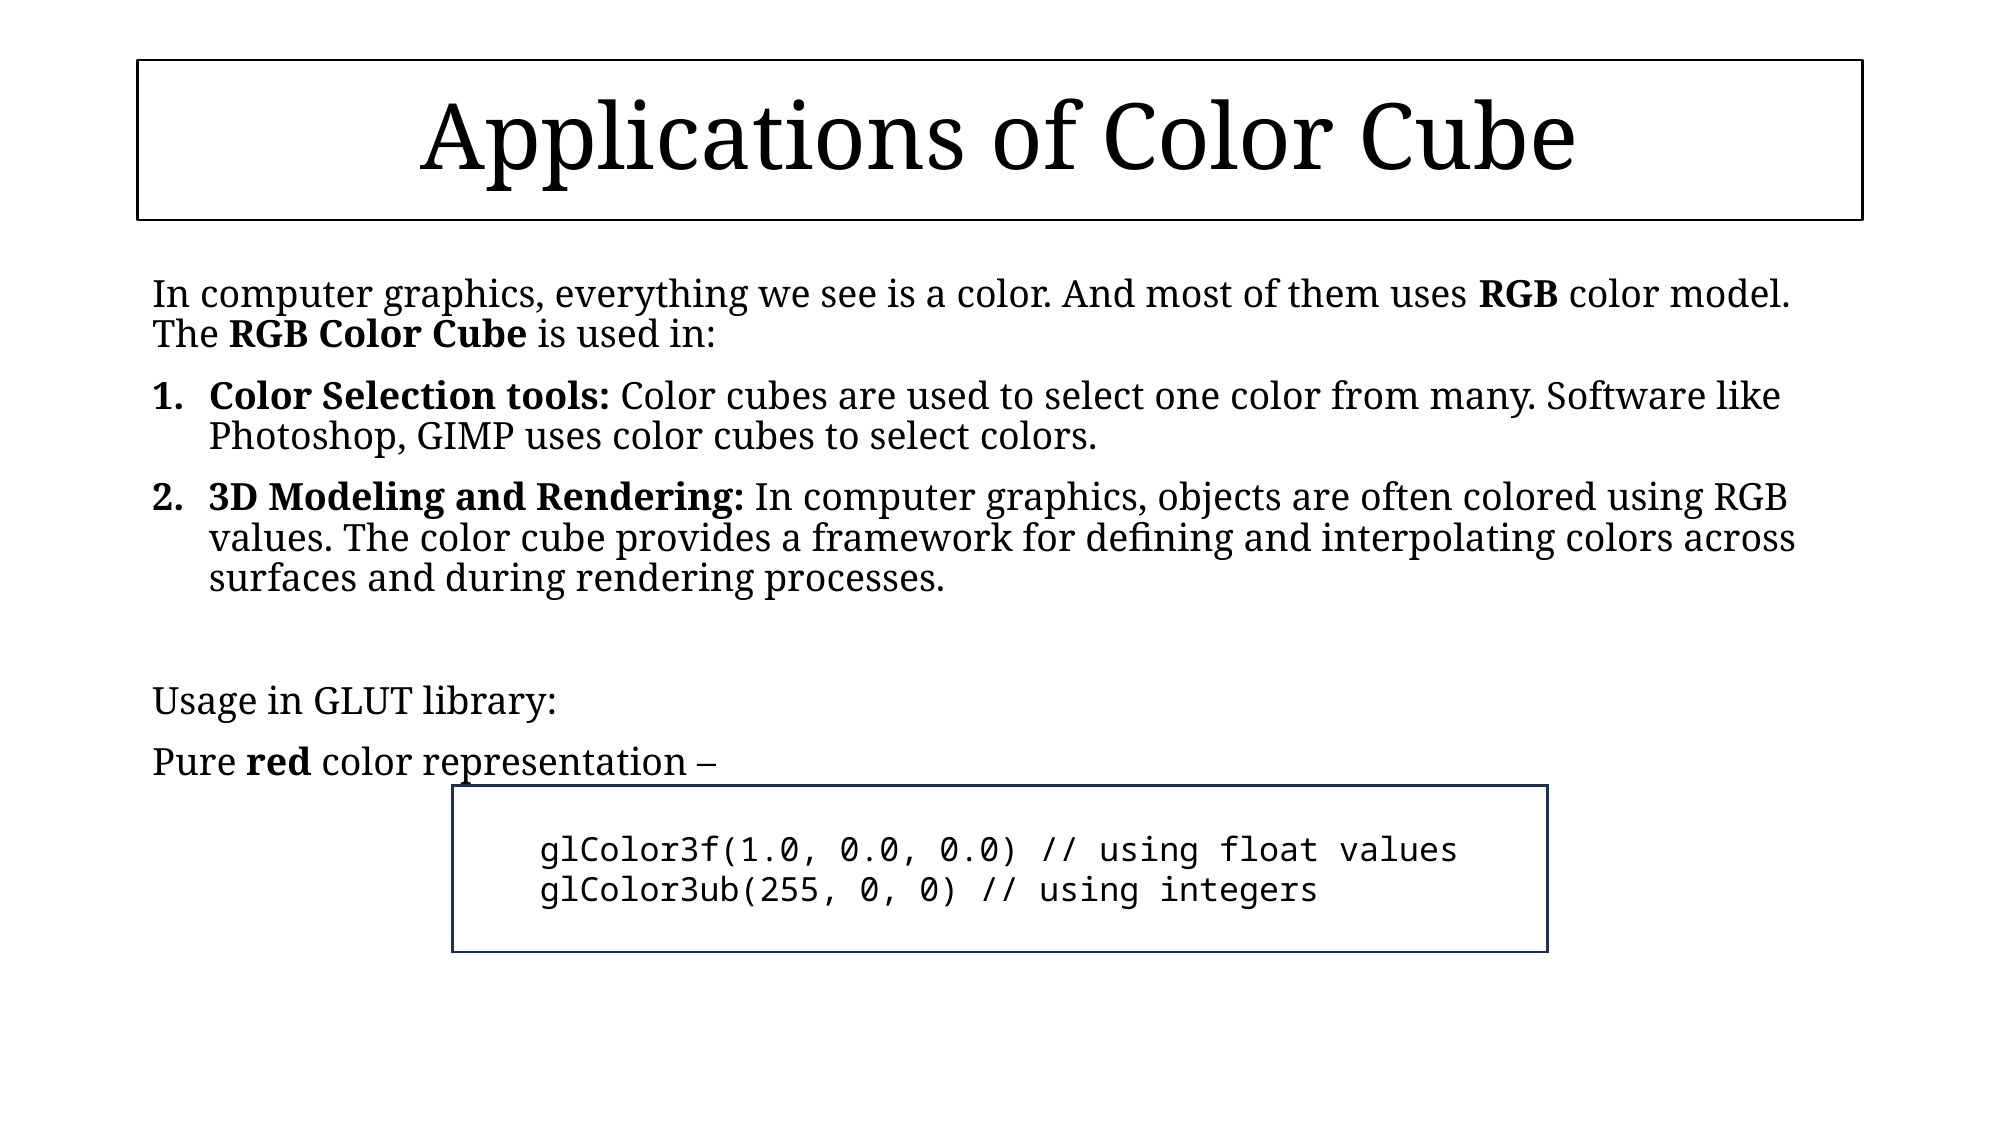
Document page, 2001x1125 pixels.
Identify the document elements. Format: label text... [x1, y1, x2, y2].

list In computer graphics, everything we see is a color. And most of them uses RGB color model. The RGB Color Cube is used in: Color Selection tools: Color cubes are used to select one color from many. Software like Photoshop, GIMP uses color cubes to select colors. 3D Modeling and Rendering: In computer graphics, objects are often colored using RGB values. The color cube provides a framework for defining and interpolating colors across surfaces and during rendering processes. Usage in GLUT library: Pure red color representation – [137, 267, 1863, 1014]
title Applications of Color Cube [137, 59, 1863, 220]
text_box glColor3f(1.0, 0.0, 0.0) // using float values glColor3ub(255, 0, 0) // using integers [525, 820, 1475, 916]
text_box [452, 784, 1548, 953]
